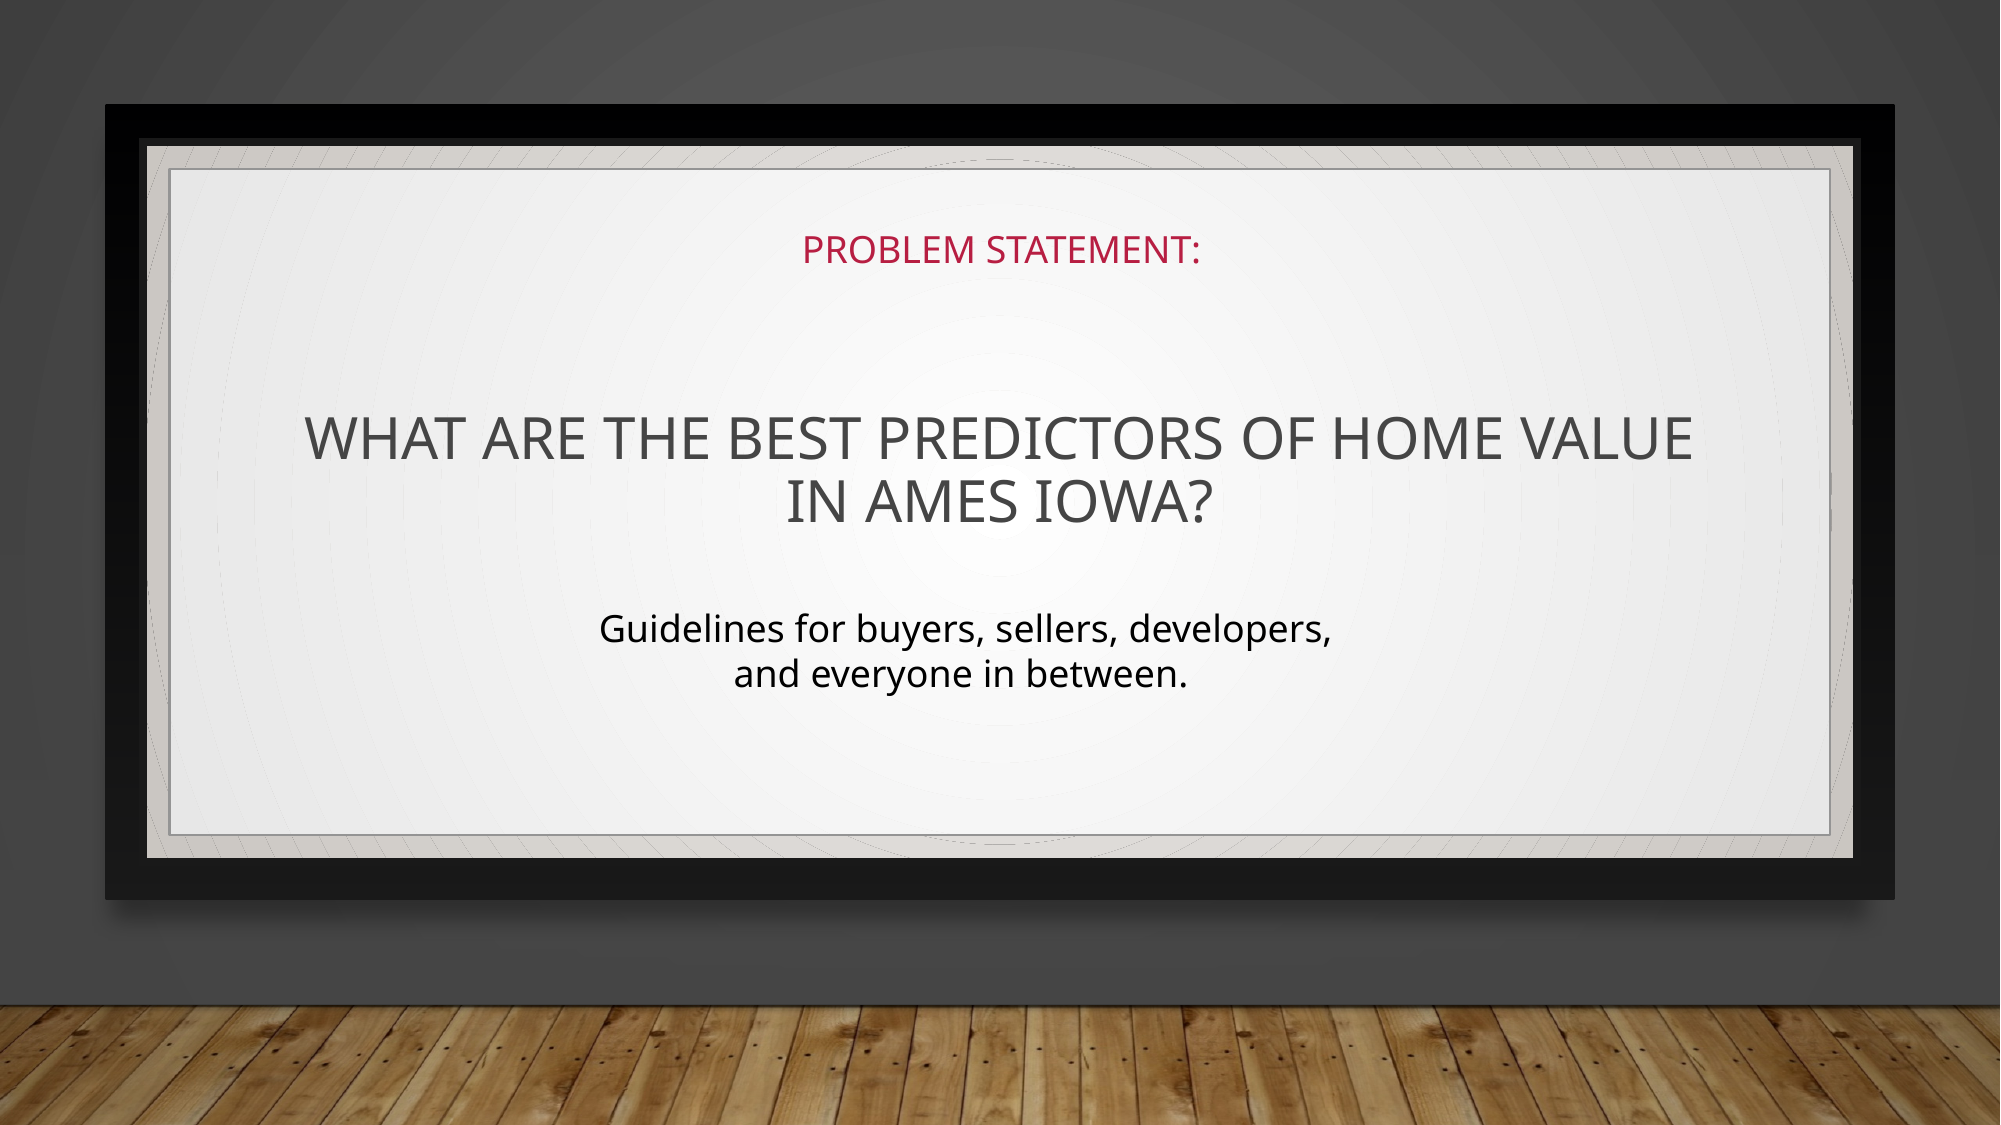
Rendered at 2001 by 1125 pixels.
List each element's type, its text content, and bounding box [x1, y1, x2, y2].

text_box [168, 168, 1831, 836]
text_box Guidelines for buyers, sellers, developers, and everyone in between. [545, 597, 1377, 703]
text_box [142, 141, 1858, 863]
text_box [0, 330, 2000, 1004]
subtitle Problem Statement: [253, 201, 1750, 325]
text_box [0, 0, 2000, 330]
text_box [105, 104, 1895, 900]
title What are the best predictors of Home Value in Ames Iowa? [253, 329, 1747, 609]
picture [0, 1006, 2000, 1125]
